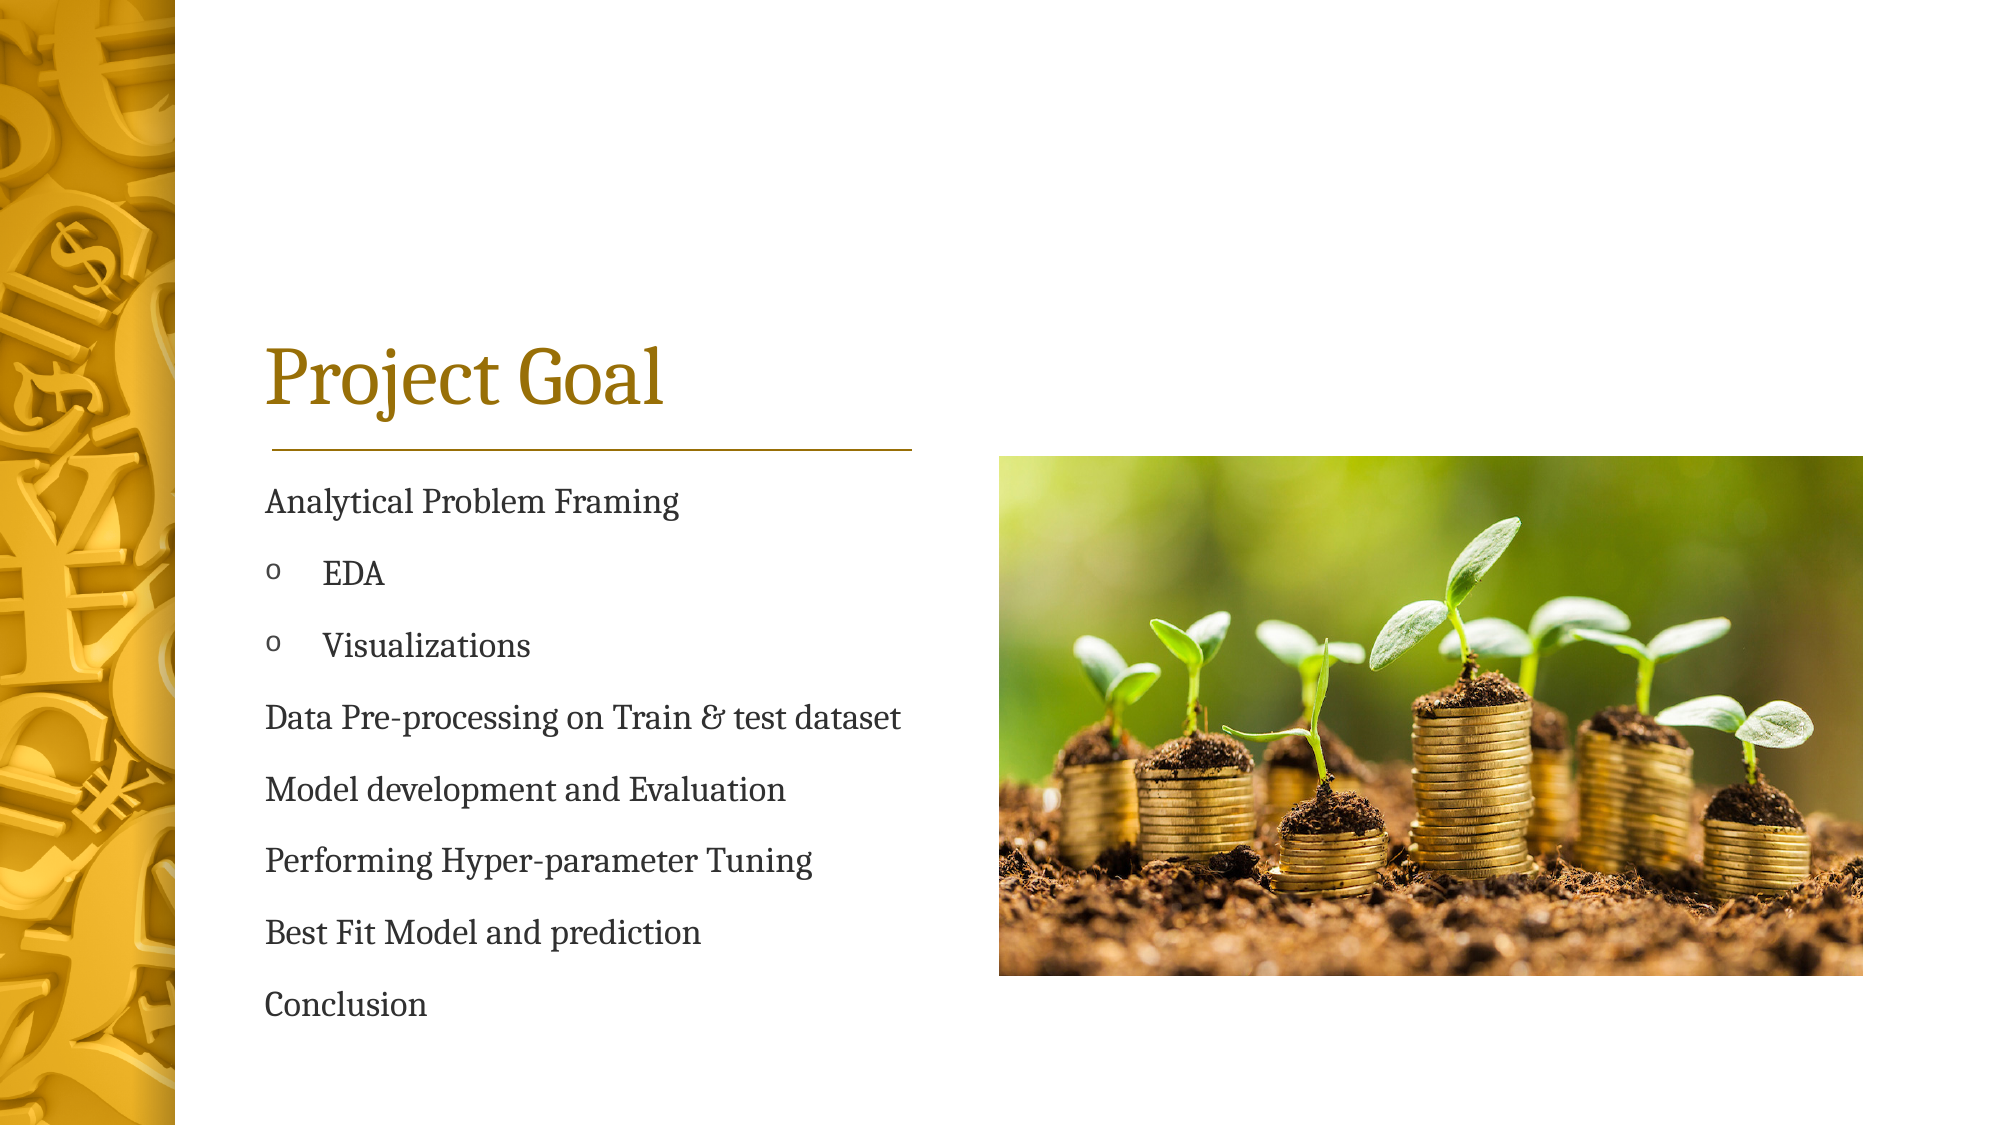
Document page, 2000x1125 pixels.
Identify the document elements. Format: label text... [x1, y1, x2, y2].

title Project Goal [249, 112, 925, 429]
list Analytical Problem Framing EDA Visualizations Data Pre-processing on Train & test dataset Model development and Evaluation Performing Hyper-parameter Tuning Best Fit Model and prediction Conclusion [249, 474, 925, 1047]
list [999, 456, 1863, 976]
picture [0, 0, 175, 1125]
